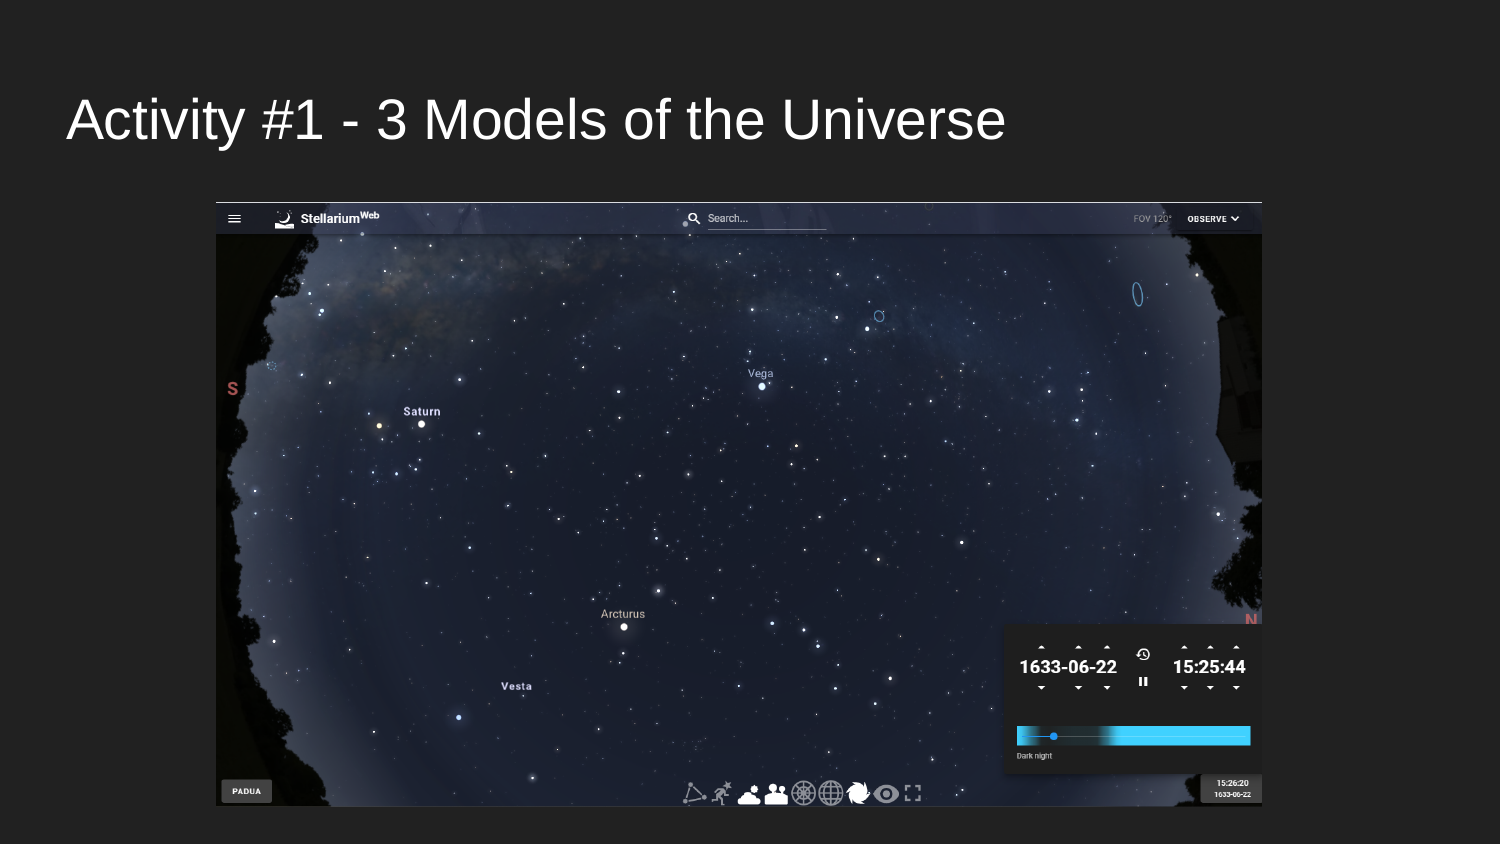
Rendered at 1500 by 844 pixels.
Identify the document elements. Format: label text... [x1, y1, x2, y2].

title Activity #1 - 3 Models of the Universe [51, 72, 1449, 167]
picture [215, 202, 1263, 808]
